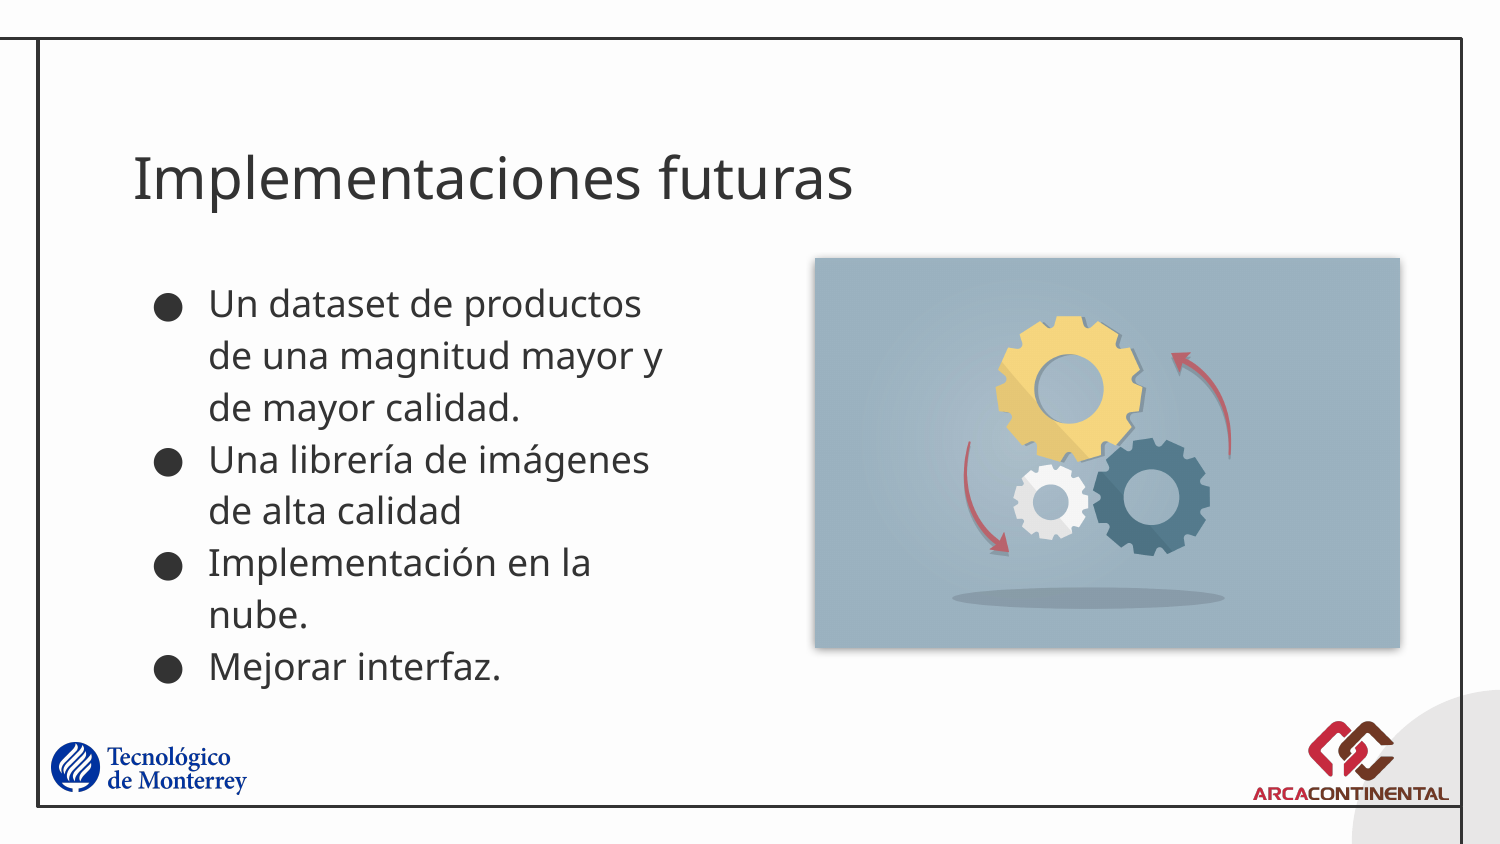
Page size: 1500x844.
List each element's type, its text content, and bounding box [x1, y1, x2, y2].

picture [815, 258, 1401, 648]
list Un dataset de productos de una magnitud mayor y de mayor calidad. Una librería de imágenes de alta calidad Implementación en la nube. Mejorar interfaz. [118, 258, 703, 731]
picture [1253, 694, 1450, 826]
picture [50, 742, 247, 795]
title Implementaciones futuras [118, 126, 1382, 221]
